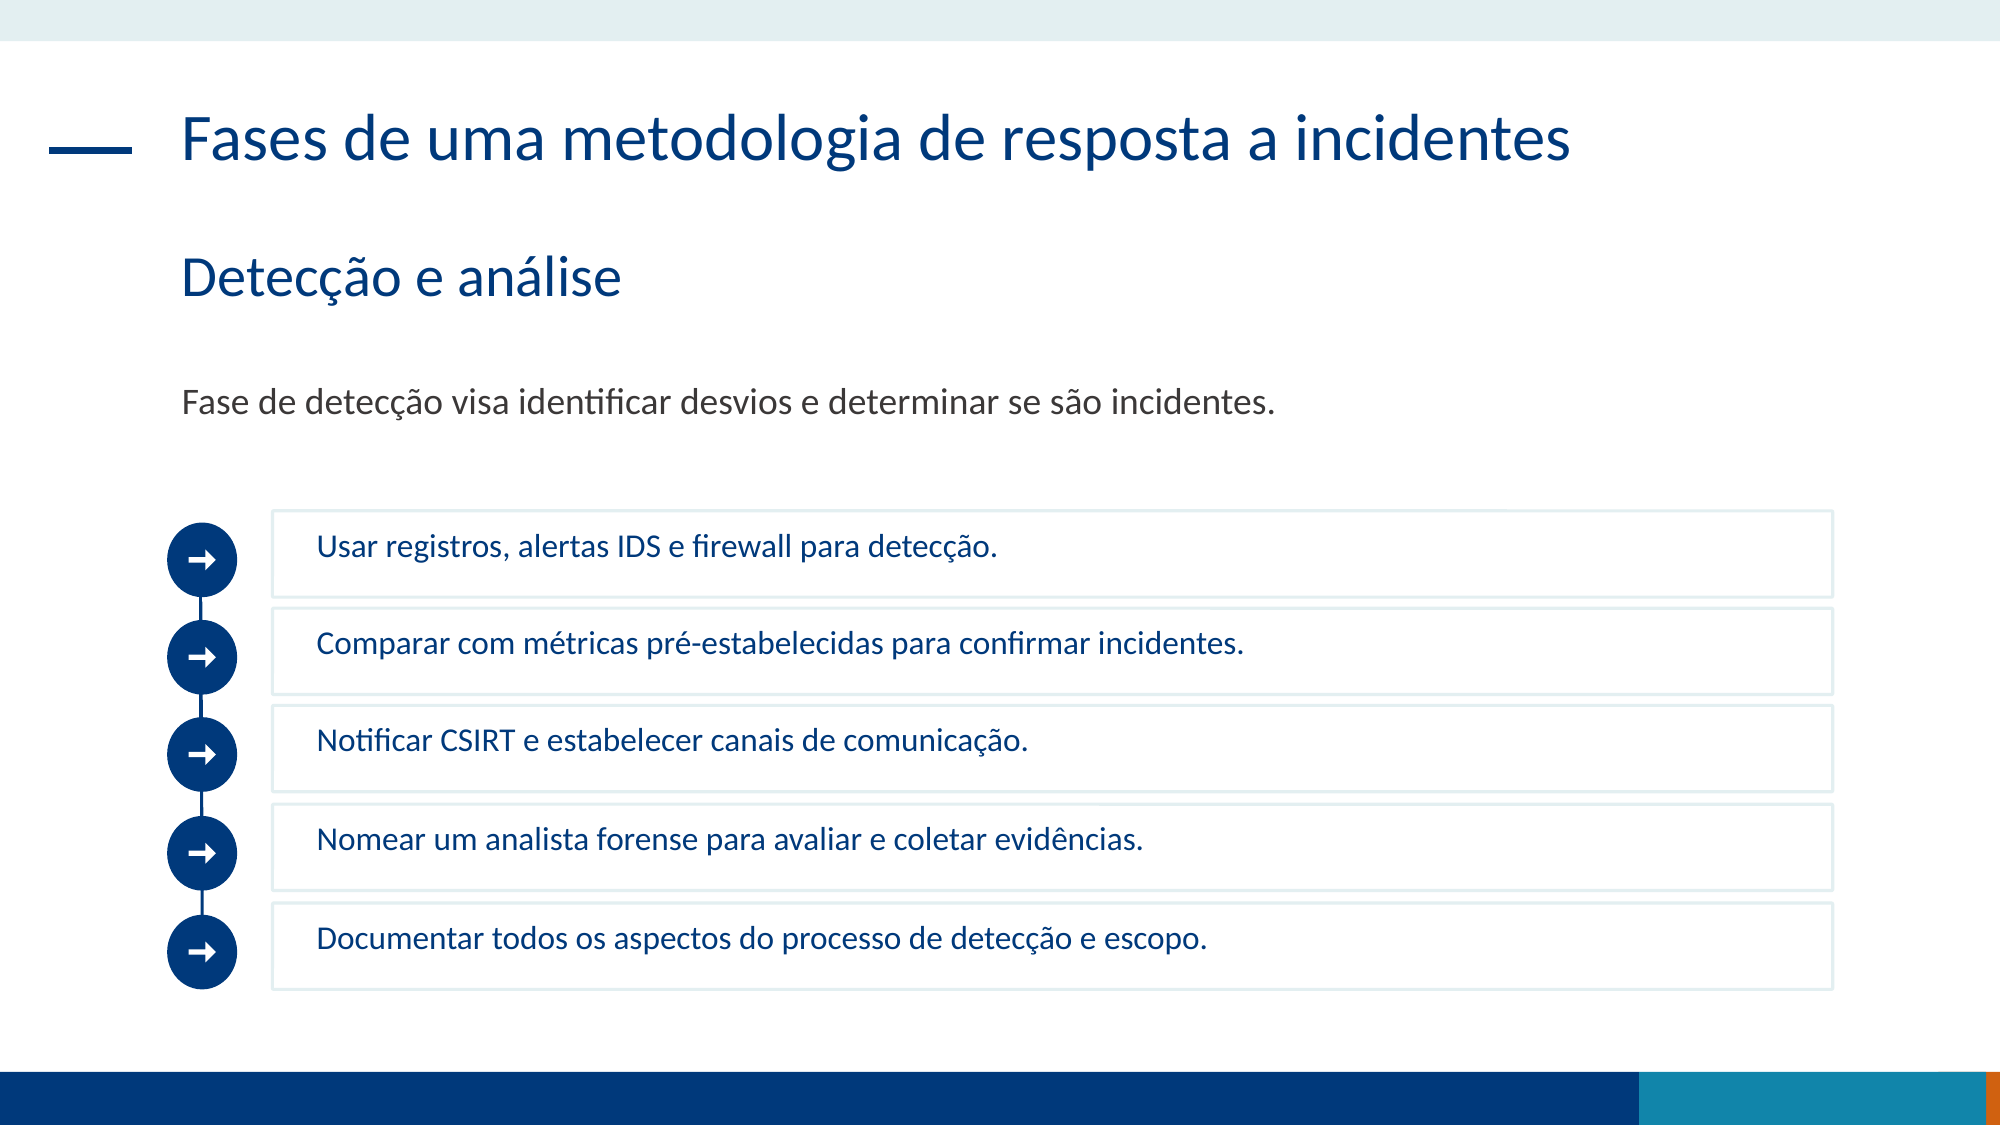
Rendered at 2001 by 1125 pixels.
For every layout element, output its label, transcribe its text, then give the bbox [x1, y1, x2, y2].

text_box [167, 510, 1833, 1086]
list Detecção e análise [167, 238, 1833, 370]
text_box Fase de detecção visa identificar desvios e determinar se são incidentes. [167, 370, 1833, 430]
list Fases de uma metodologia de resposta a incidentes [167, 95, 1833, 237]
